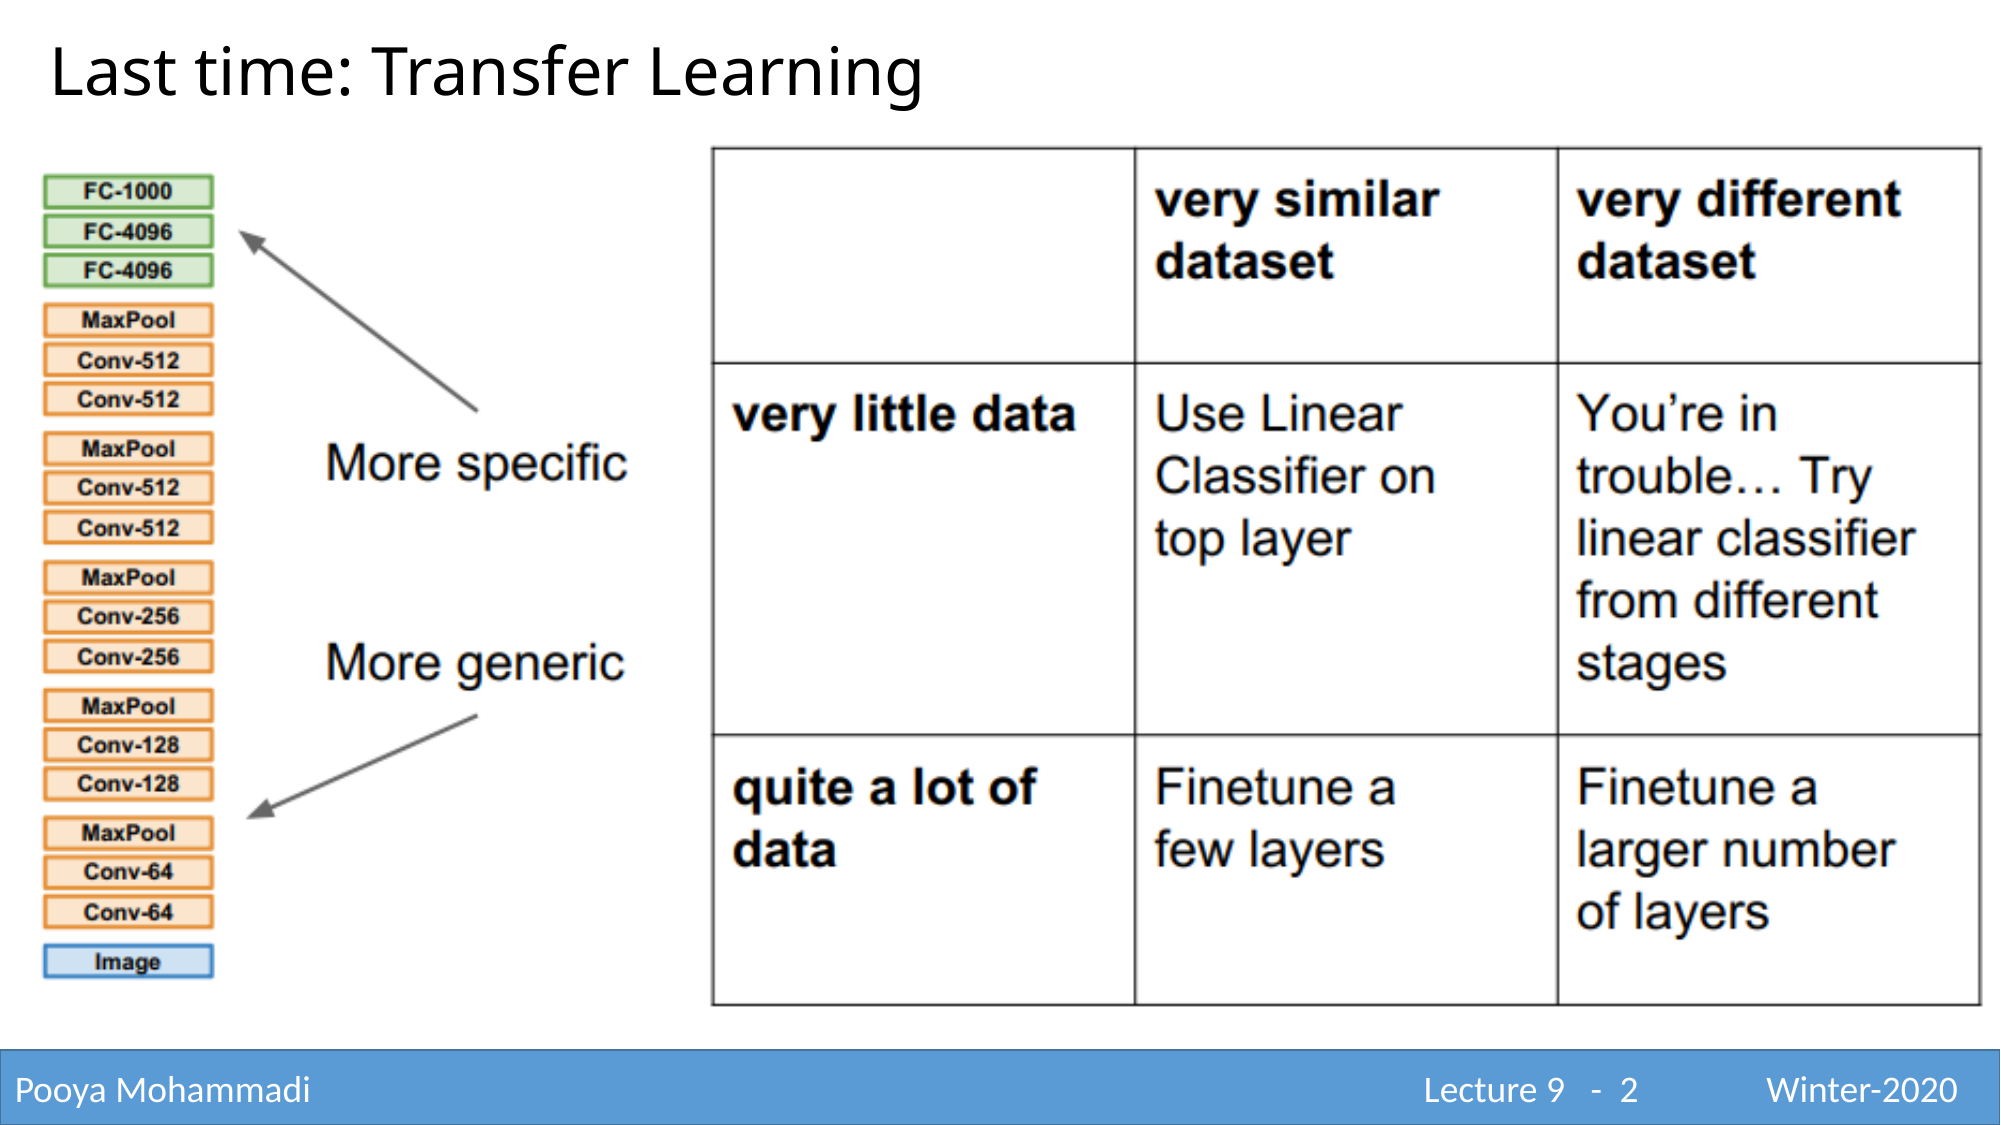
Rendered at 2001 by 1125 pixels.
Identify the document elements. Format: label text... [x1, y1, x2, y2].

text_box Pooya Mohammadi Lecture 9 - 2 Winter-2020 [0, 1049, 2000, 1125]
picture [27, 123, 1998, 1041]
text_box Last time: Transfer Learning [34, 21, 942, 117]
